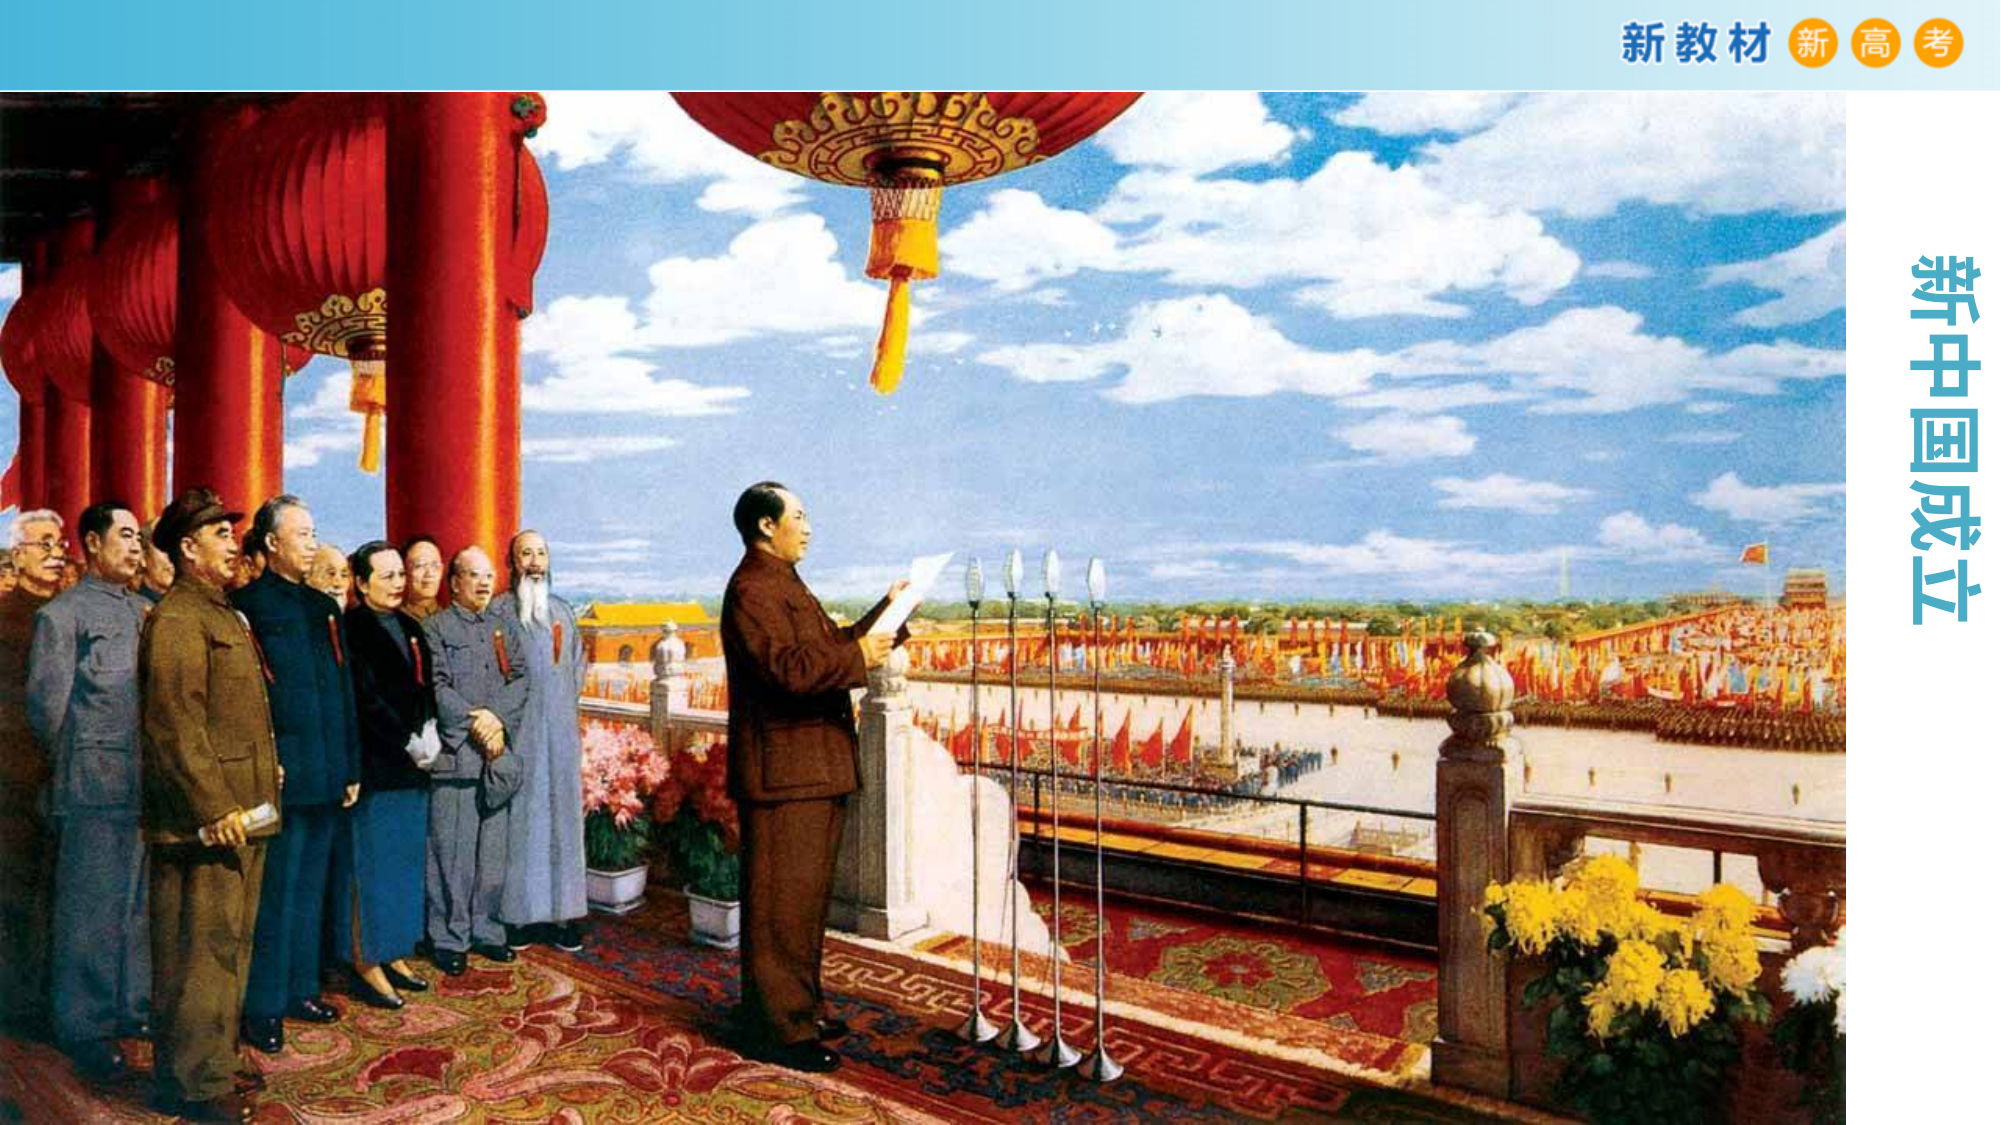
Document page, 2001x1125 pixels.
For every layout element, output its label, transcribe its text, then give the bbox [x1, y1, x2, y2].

picture [0, 0, 2001, 1125]
text_box 新中国成立 [1878, 238, 2000, 773]
